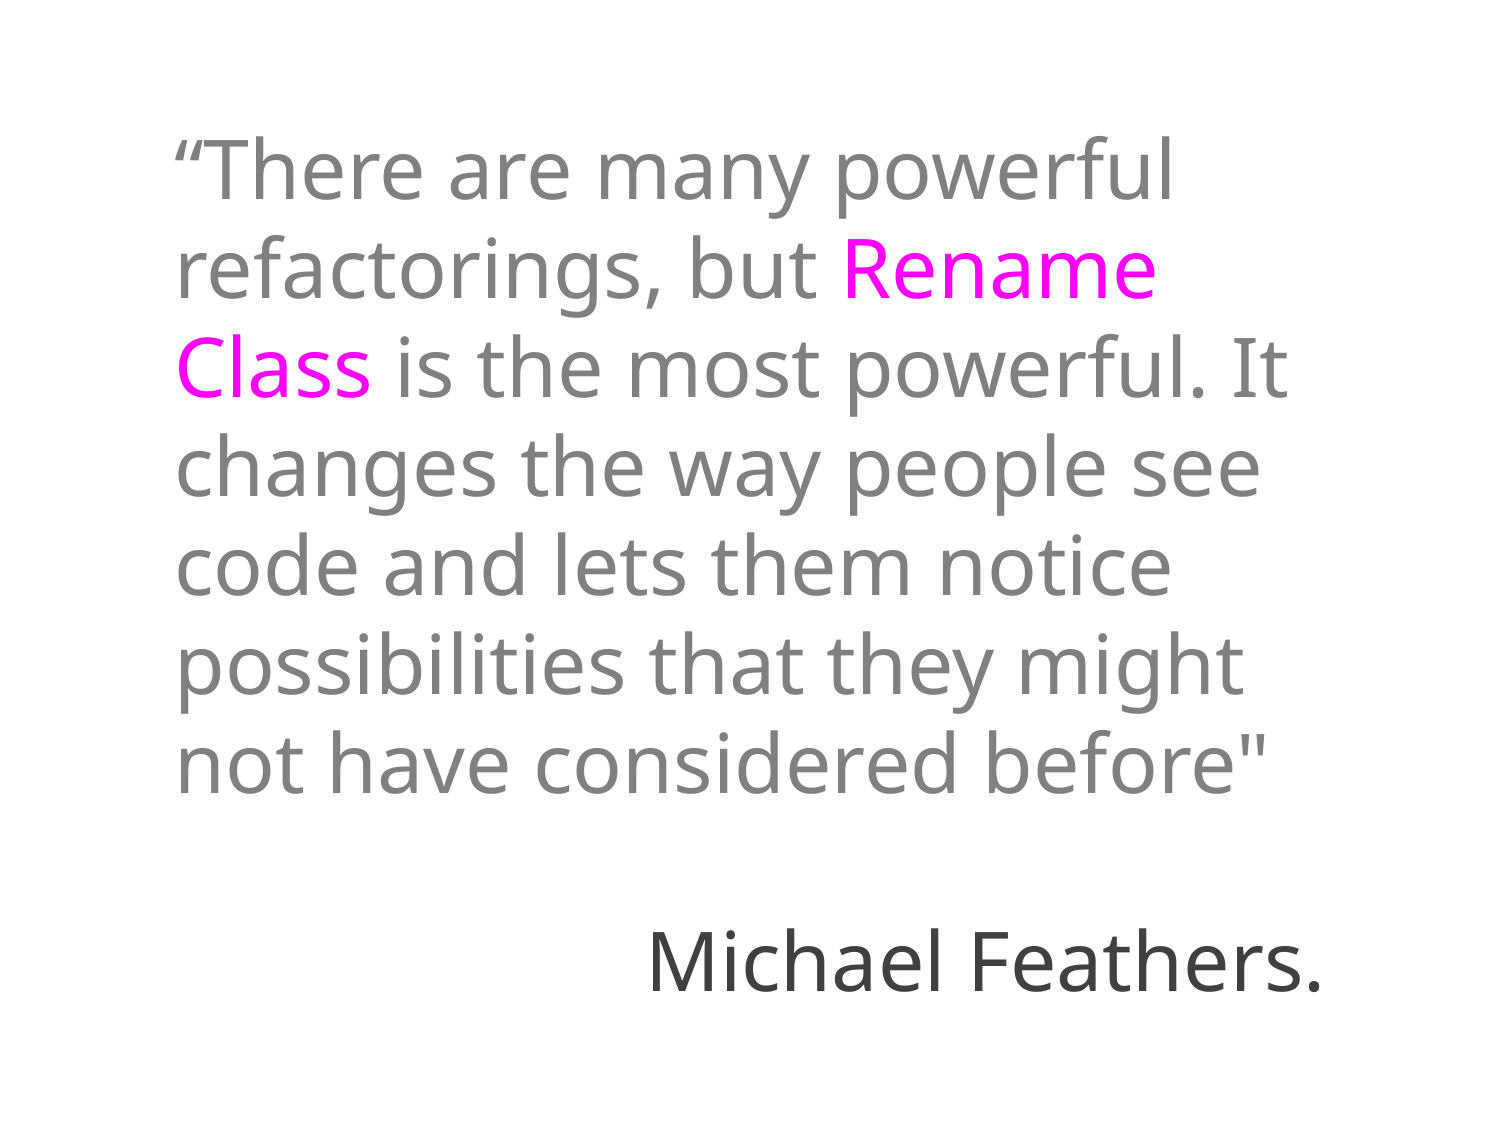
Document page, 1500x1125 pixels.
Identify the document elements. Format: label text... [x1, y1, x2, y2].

title “There are many powerful refactorings, but Rename Class is the most powerful. It changes the way people see code and lets them notice possibilities that they might not have considered before" Michael Feathers. [159, 90, 1341, 1035]
